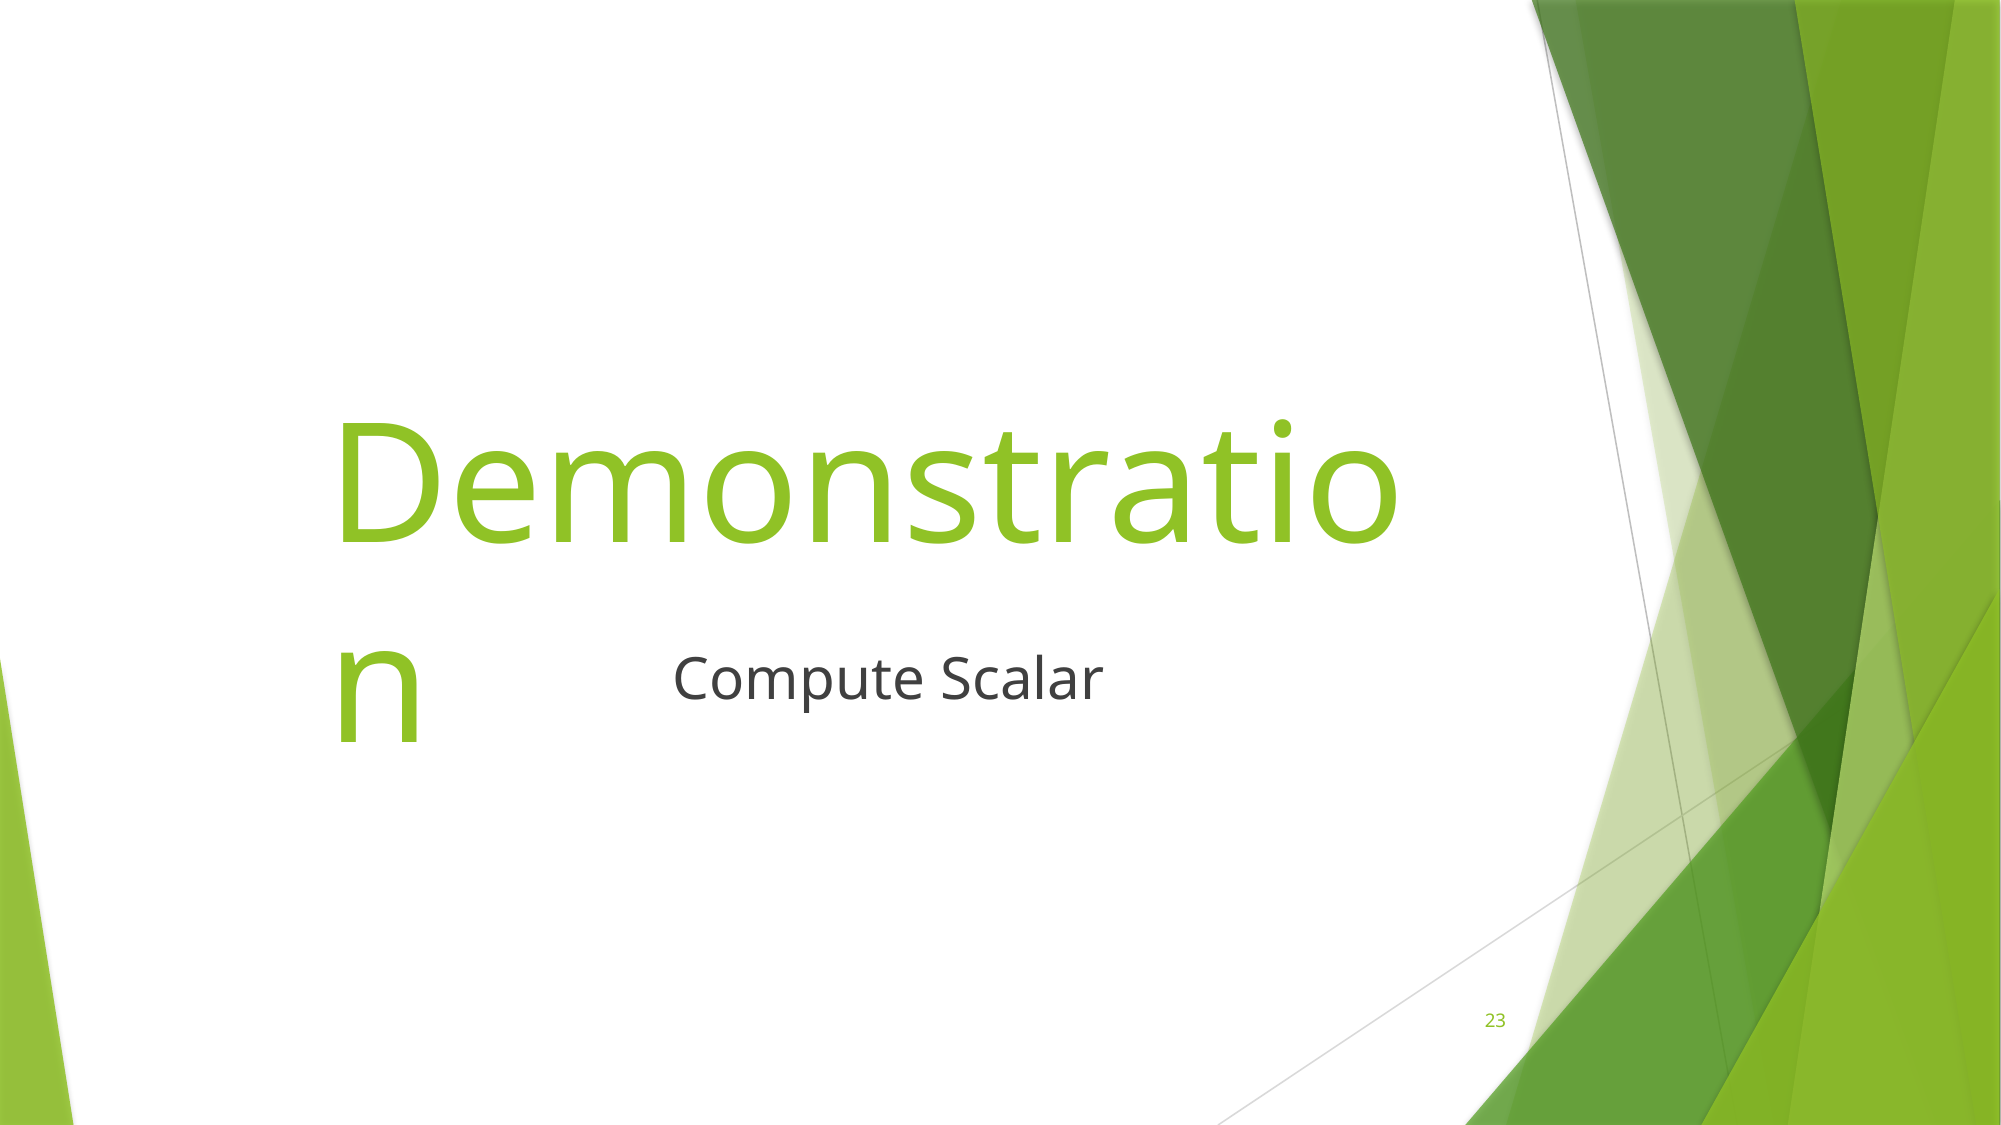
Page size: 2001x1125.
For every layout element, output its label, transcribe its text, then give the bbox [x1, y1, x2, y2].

title Demonstration [312, 368, 1466, 586]
slide_number 23 [1409, 991, 1522, 1051]
list Compute Scalar [295, 634, 1483, 734]
